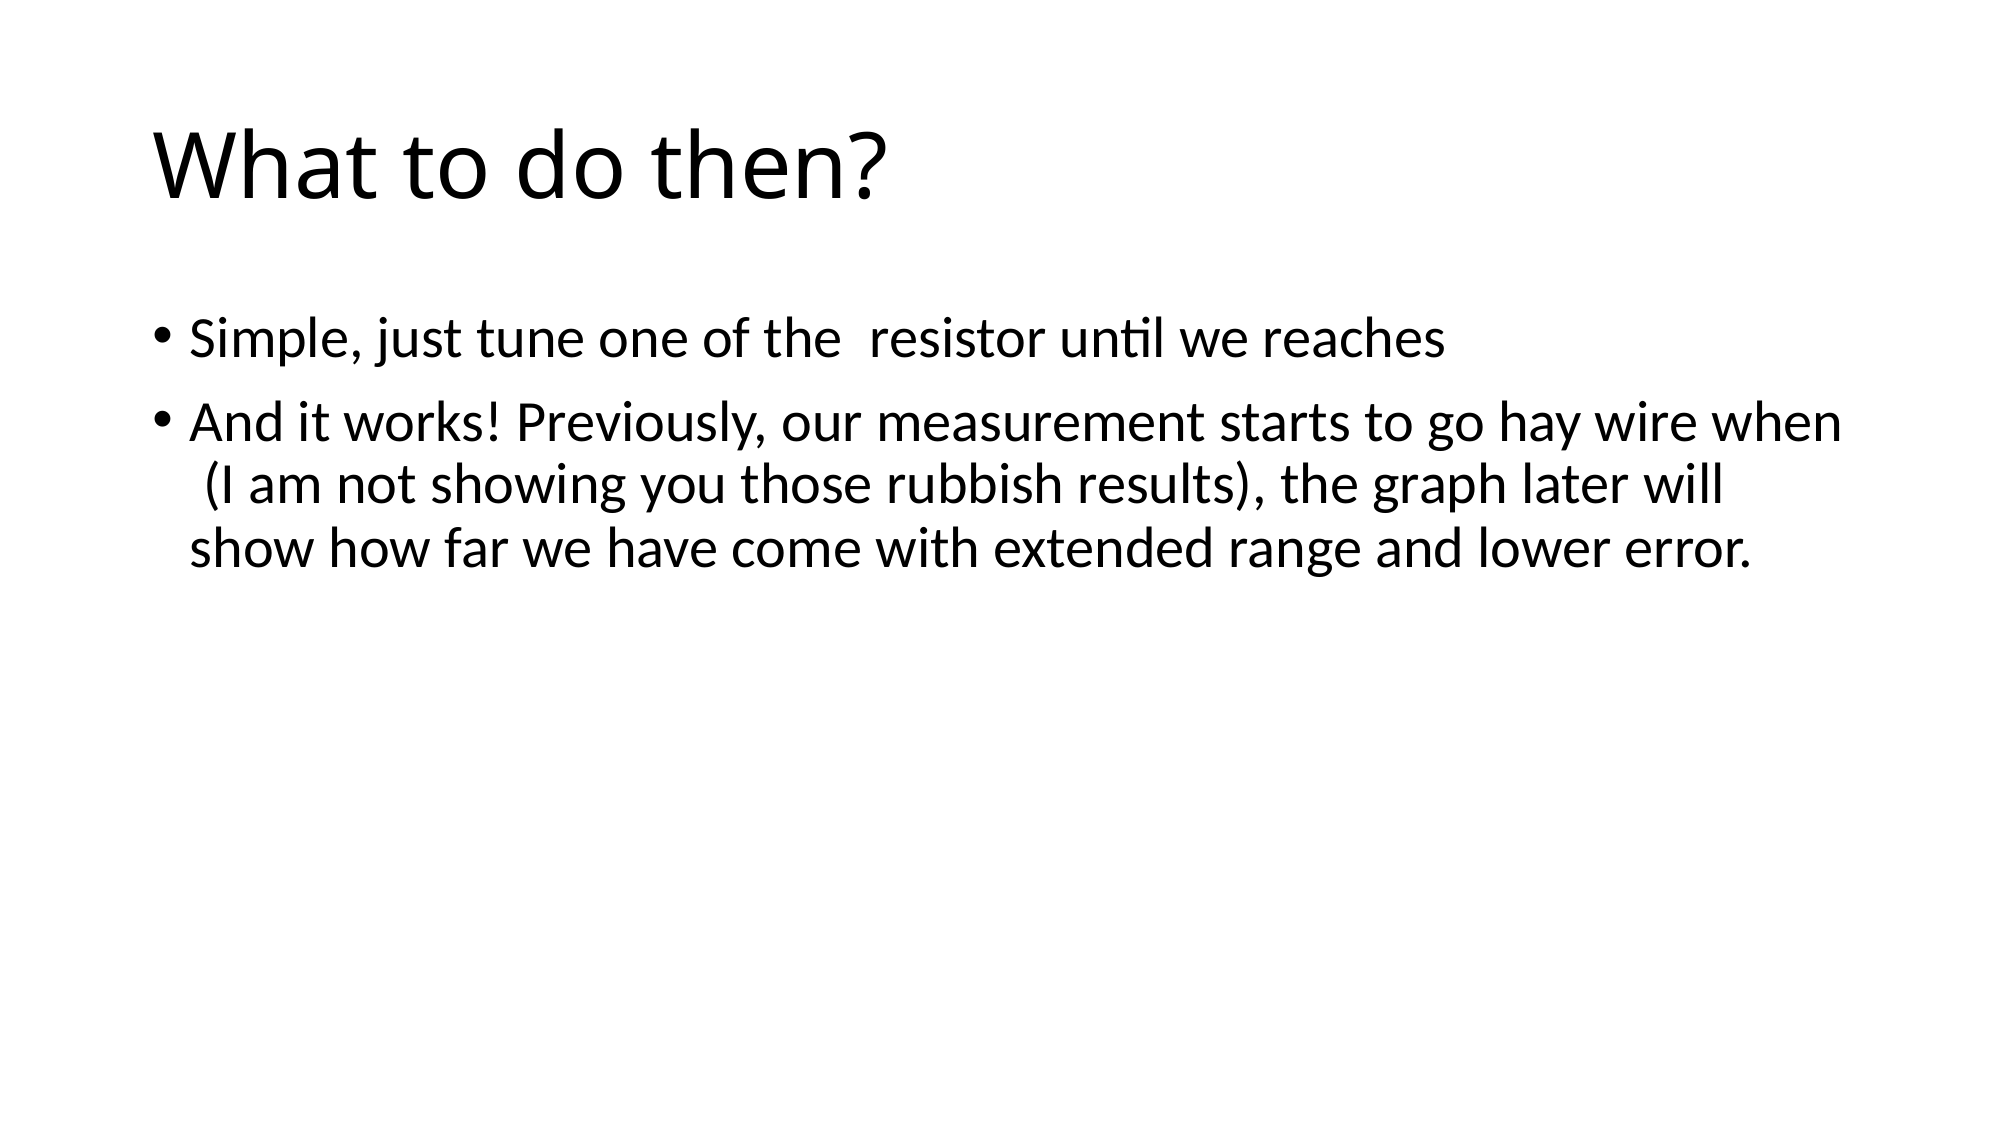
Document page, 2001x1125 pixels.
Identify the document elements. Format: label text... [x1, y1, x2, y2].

title What to do then? [137, 59, 1863, 278]
